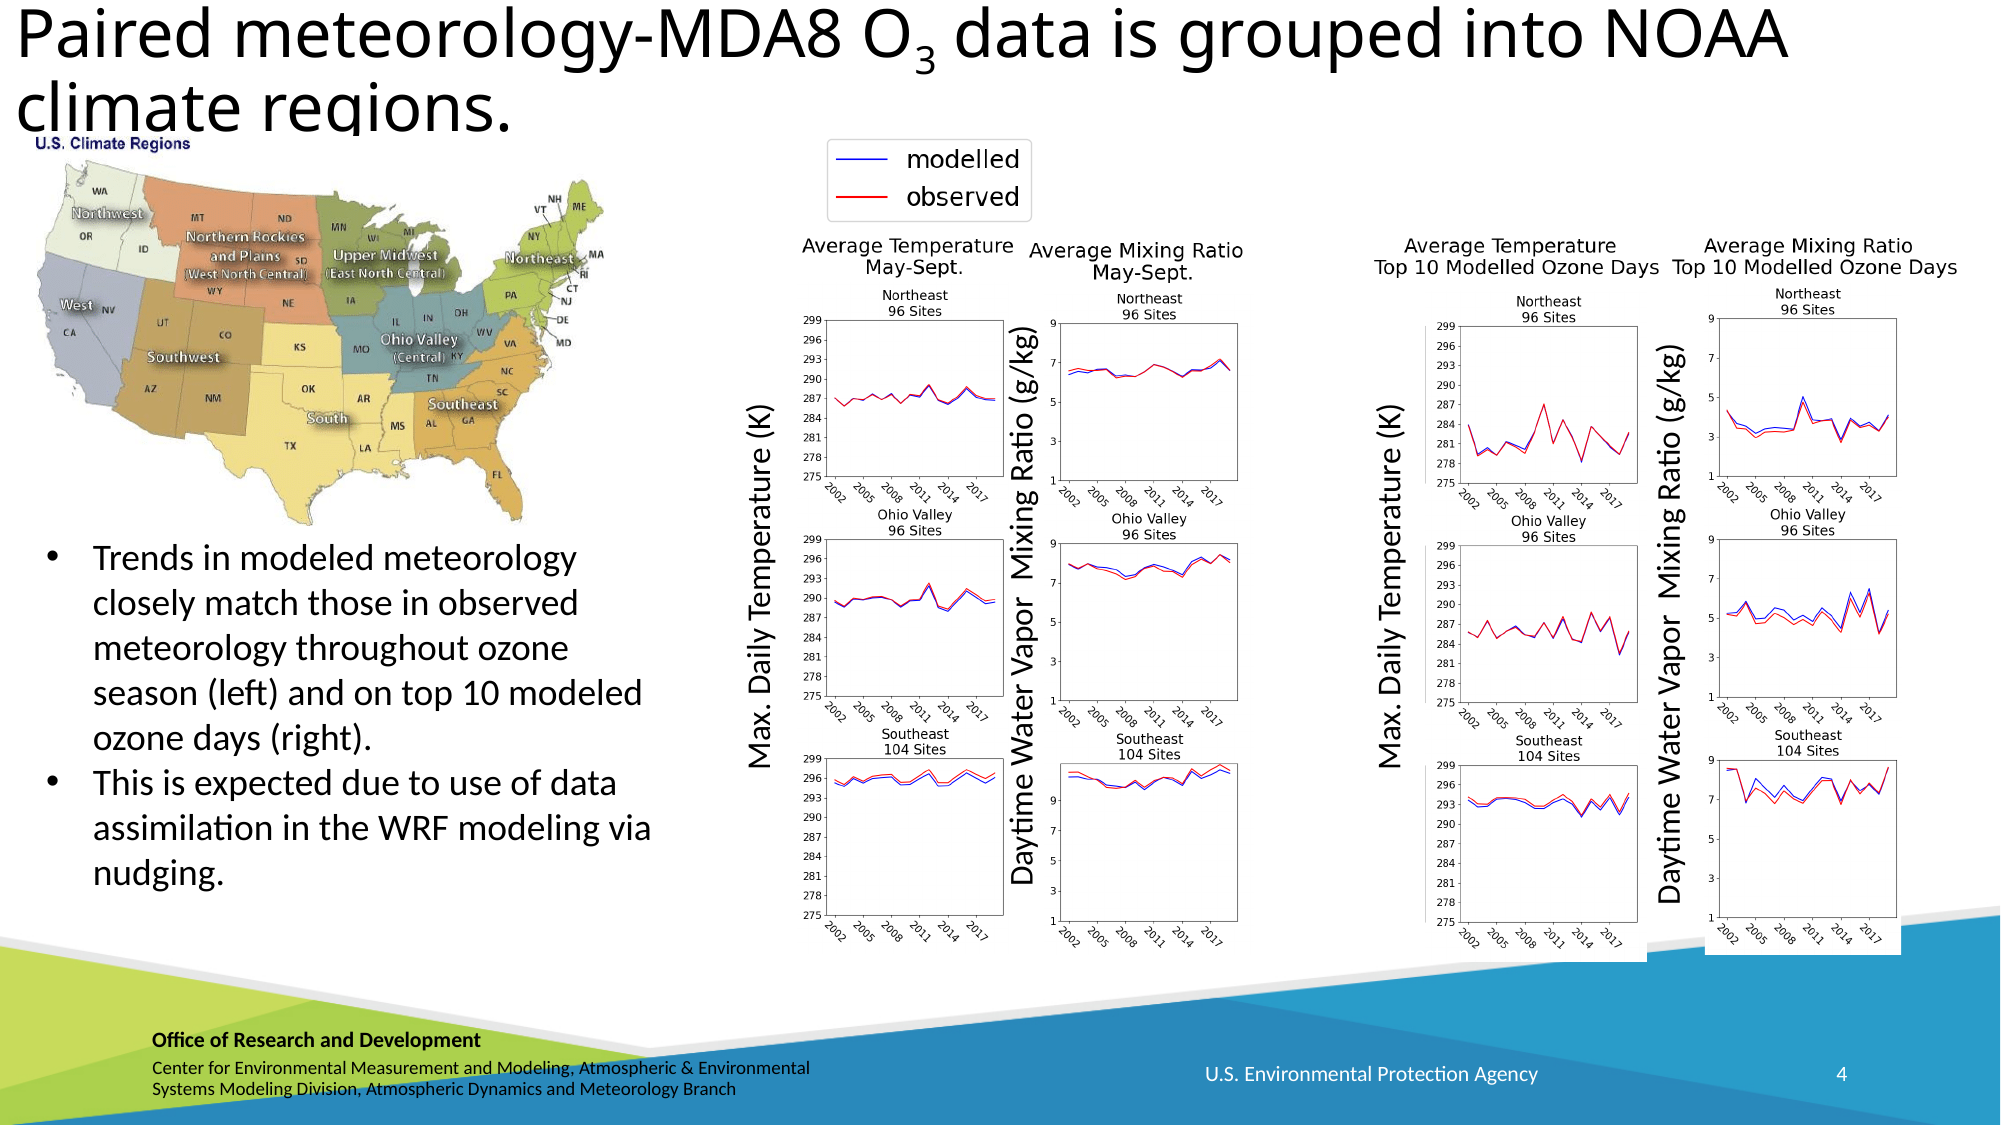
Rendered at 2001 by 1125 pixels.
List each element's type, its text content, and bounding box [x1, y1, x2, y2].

text_box Trends in modeled meteorology closely match those in observed meteorology throughout ozone season (left) and on top 10 modeled ozone days (right). This is expected due to use of data assimilation in the WRF modeling via nudging. [31, 525, 672, 900]
text_box Daytime Water Vapor Mixing Ratio (g/kg) [1647, 315, 1694, 920]
text_box Daytime Water Vapor Mixing Ratio (g/kg) [1009, 296, 1044, 902]
footer U.S. Environmental Protection Agency [999, 1042, 1743, 1103]
title Paired meteorology-MDA8 O3 data is grouped into NOAA climate regions. [0, 2, 2000, 137]
text_box Max. Daily Temperature (K) [729, 364, 784, 786]
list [36, 136, 604, 526]
slide_number 4 [1743, 1042, 1863, 1103]
picture [0, 0, 2001, 1125]
text_box Max. Daily Temperature (K) [1359, 364, 1415, 786]
list Center for Environmental Measurement and Modeling, Atmospheric & Environmental Systems Modeling Division, Atmospheric Dynamics and Meteorology Branch [137, 1051, 833, 1112]
